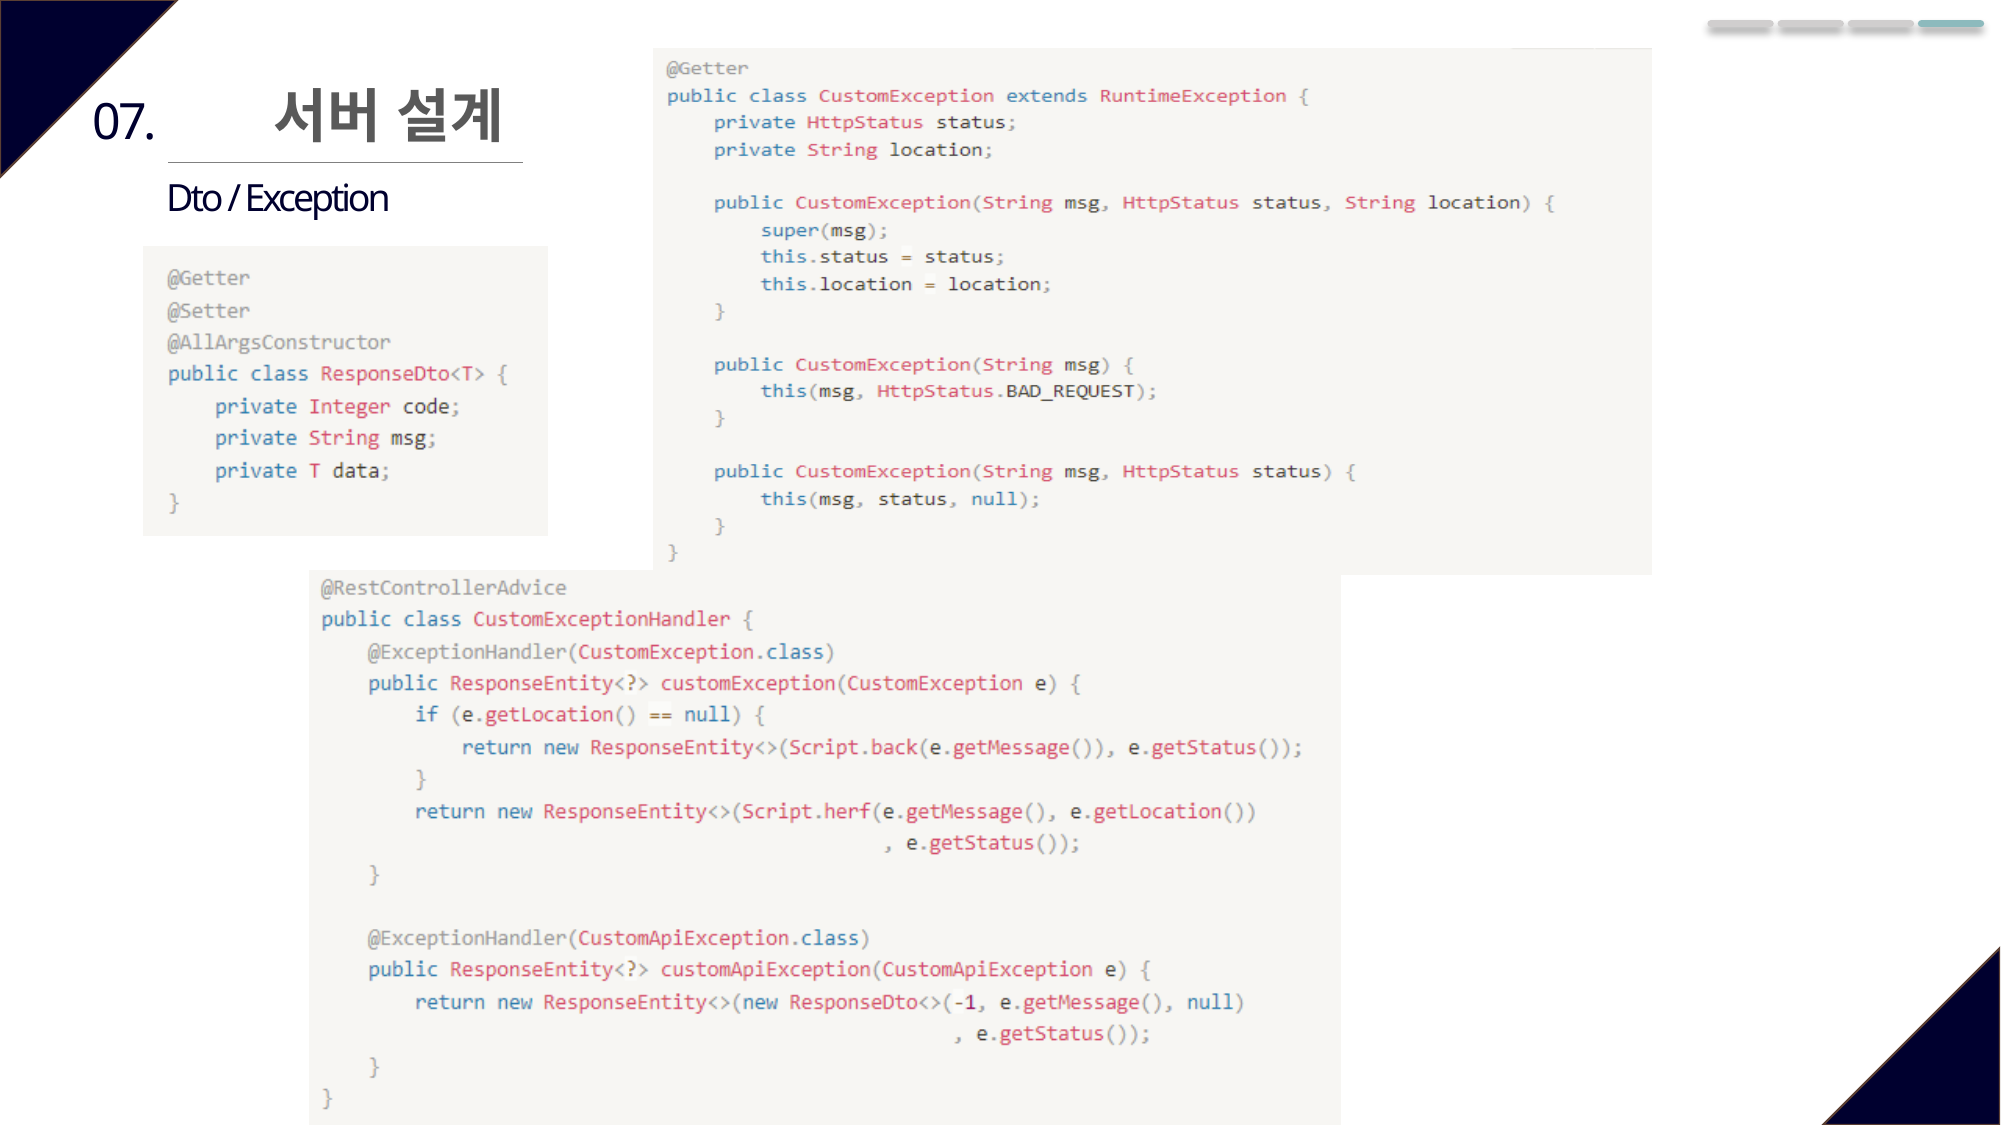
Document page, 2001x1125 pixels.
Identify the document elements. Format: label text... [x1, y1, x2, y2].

text_box 07. [78, 81, 172, 157]
picture [143, 246, 548, 536]
text_box 서버 설계 [108, 71, 653, 157]
picture [309, 48, 1652, 1125]
text_box Dto / Exception [151, 166, 406, 227]
